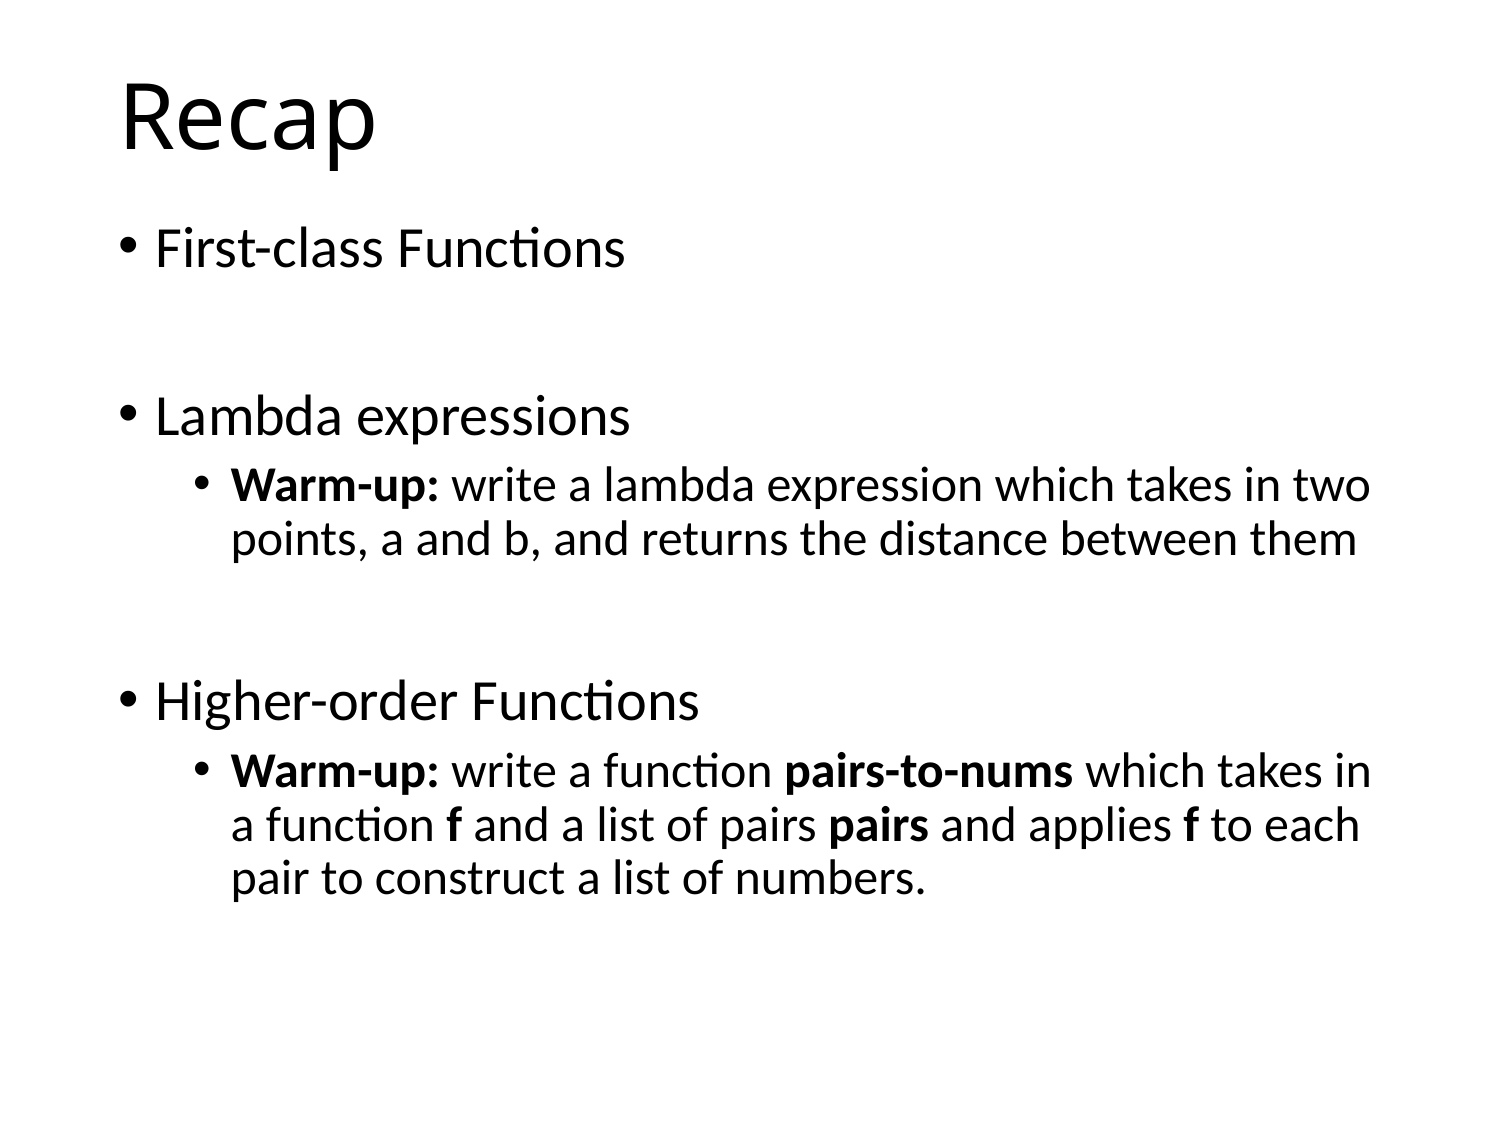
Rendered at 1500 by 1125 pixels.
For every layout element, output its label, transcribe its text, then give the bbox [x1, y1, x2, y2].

list First-class Functions Lambda expressions Warm-up: write a lambda expression which takes in two points, a and b, and returns the distance between them Higher-order Functions Warm-up: write a function pairs-to-nums which takes in a function f and a list of pairs pairs and applies f to each pair to construct a list of numbers. [103, 209, 1397, 1014]
title Recap [103, 59, 1397, 180]
